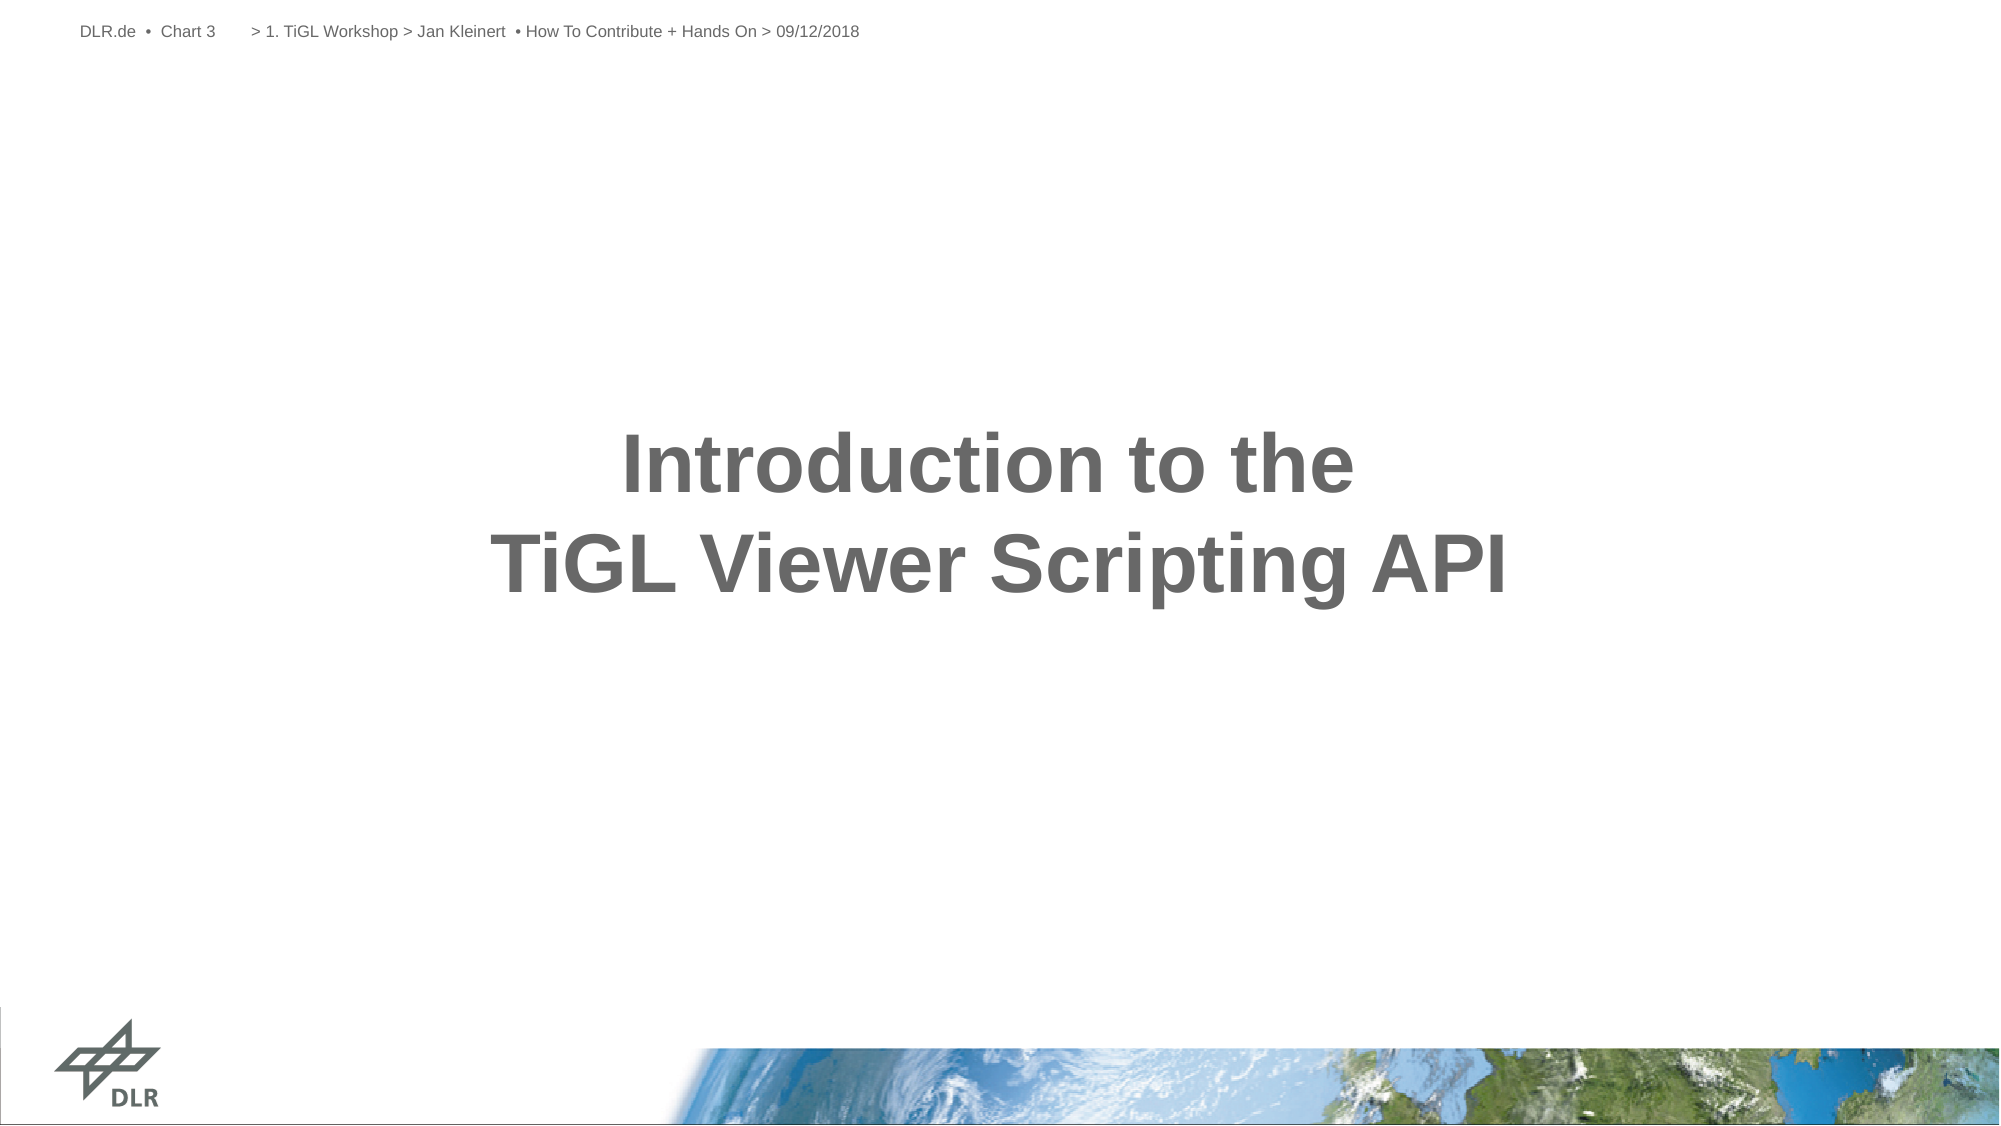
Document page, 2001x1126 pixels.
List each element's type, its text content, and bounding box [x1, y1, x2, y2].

footer > 1. TiGL Workshop > Jan Kleinert • How To Contribute + Hands On > 09/12/2018 [251, 20, 1921, 45]
title Introduction to the TiGL Viewer Scripting API [79, 409, 1921, 531]
picture [0, 1007, 2000, 1125]
slide_number DLR.de • Chart 3 [79, 20, 251, 45]
